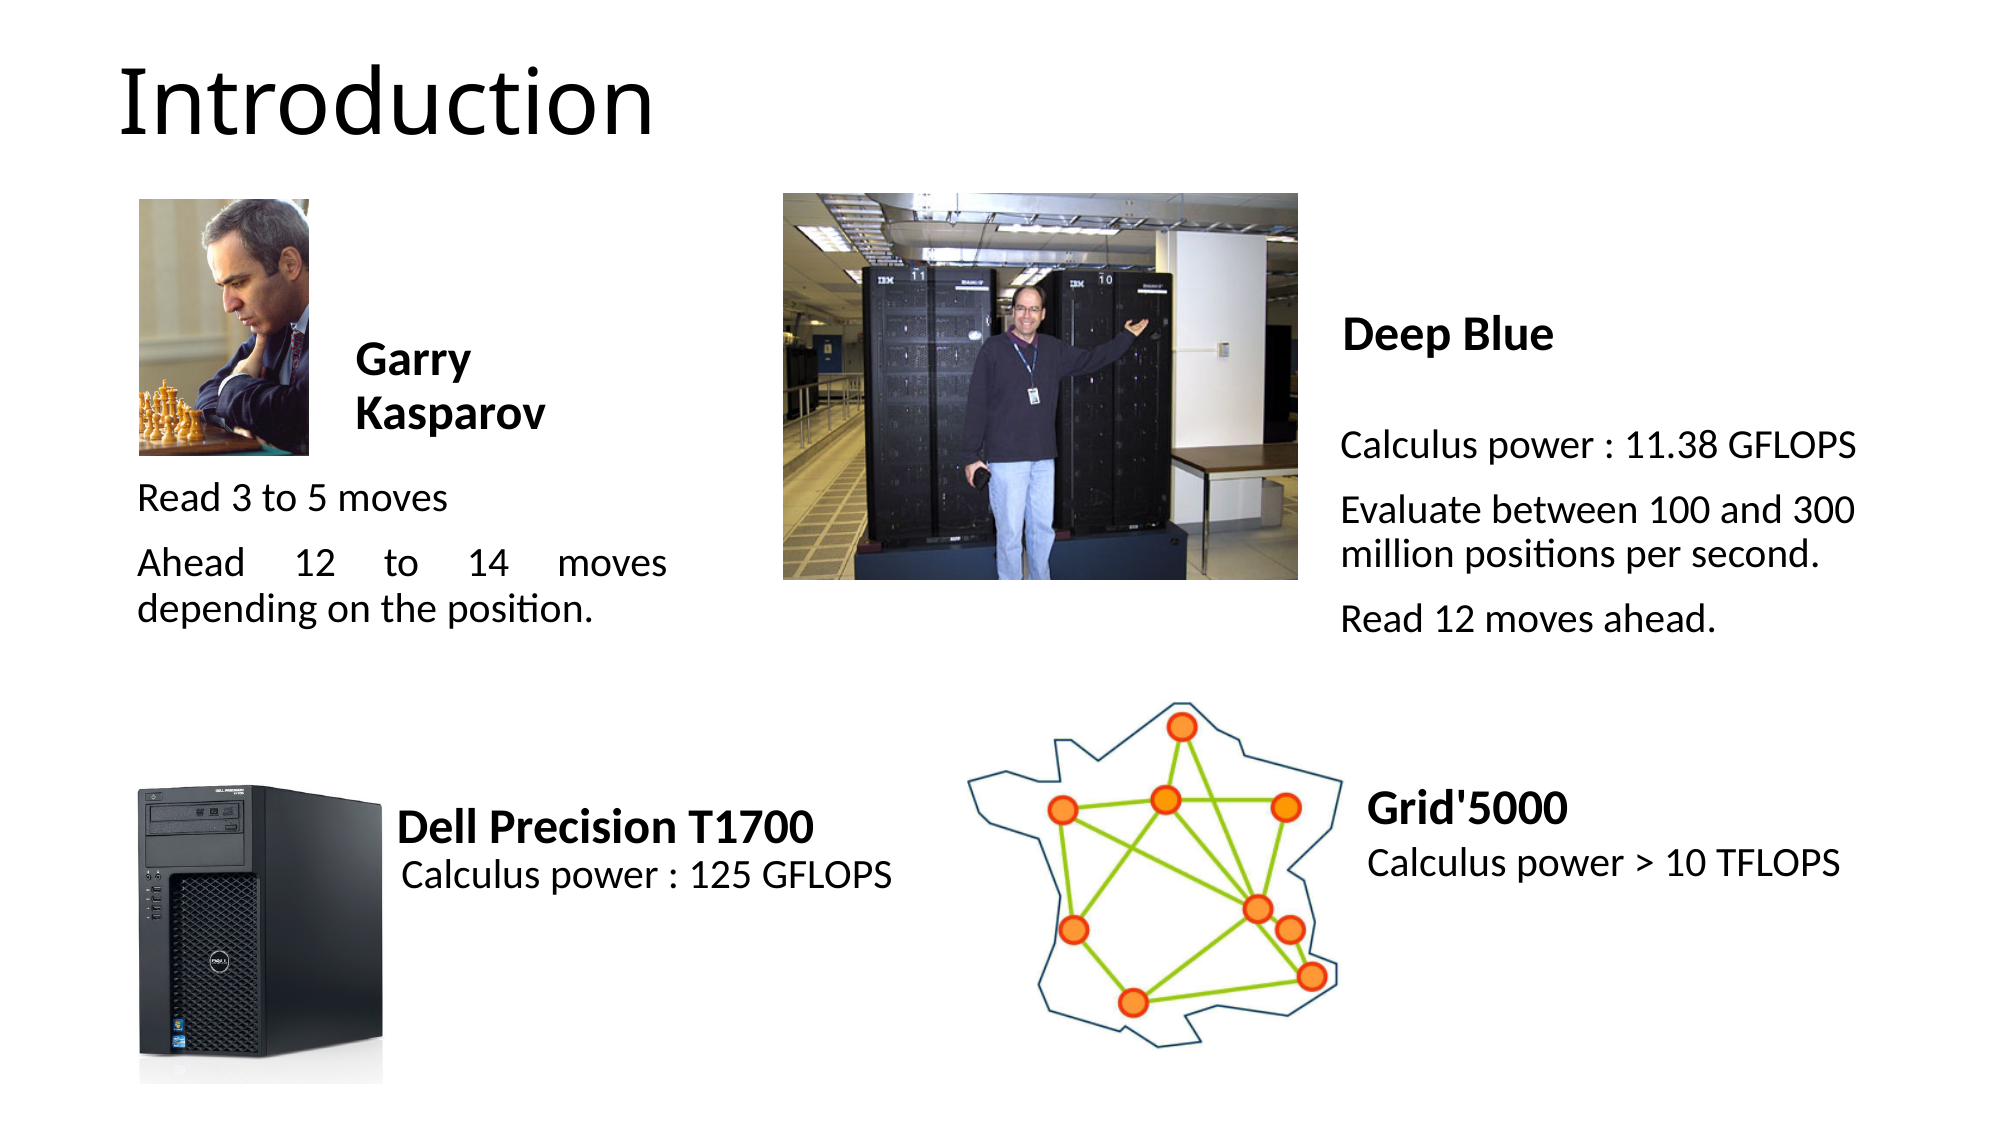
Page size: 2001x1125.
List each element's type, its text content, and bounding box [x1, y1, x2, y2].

text_box Grid'5000 [1352, 707, 1812, 833]
picture [782, 193, 1298, 580]
list Garry Kasparov [340, 312, 634, 448]
picture [108, 773, 412, 1084]
list Read 3 to 5 moves Ahead 12 to 14 moves depending on the position. [122, 467, 683, 643]
text_box Dell Precision T1700 [381, 726, 842, 845]
text_box Calculus power : 125 GFLOPS [412, 845, 967, 925]
list Calculus power : 11.38 GFLOPS Evaluate between 100 and 300 million positions per second. Read 12 moves ahead. [1325, 414, 1893, 651]
picture [139, 199, 309, 456]
picture [967, 701, 1345, 1050]
text_box Calculus power > 10 TFLOPS [1352, 833, 1900, 913]
list Deep Blue [1327, 233, 1893, 369]
title Introduction [103, 42, 1829, 167]
